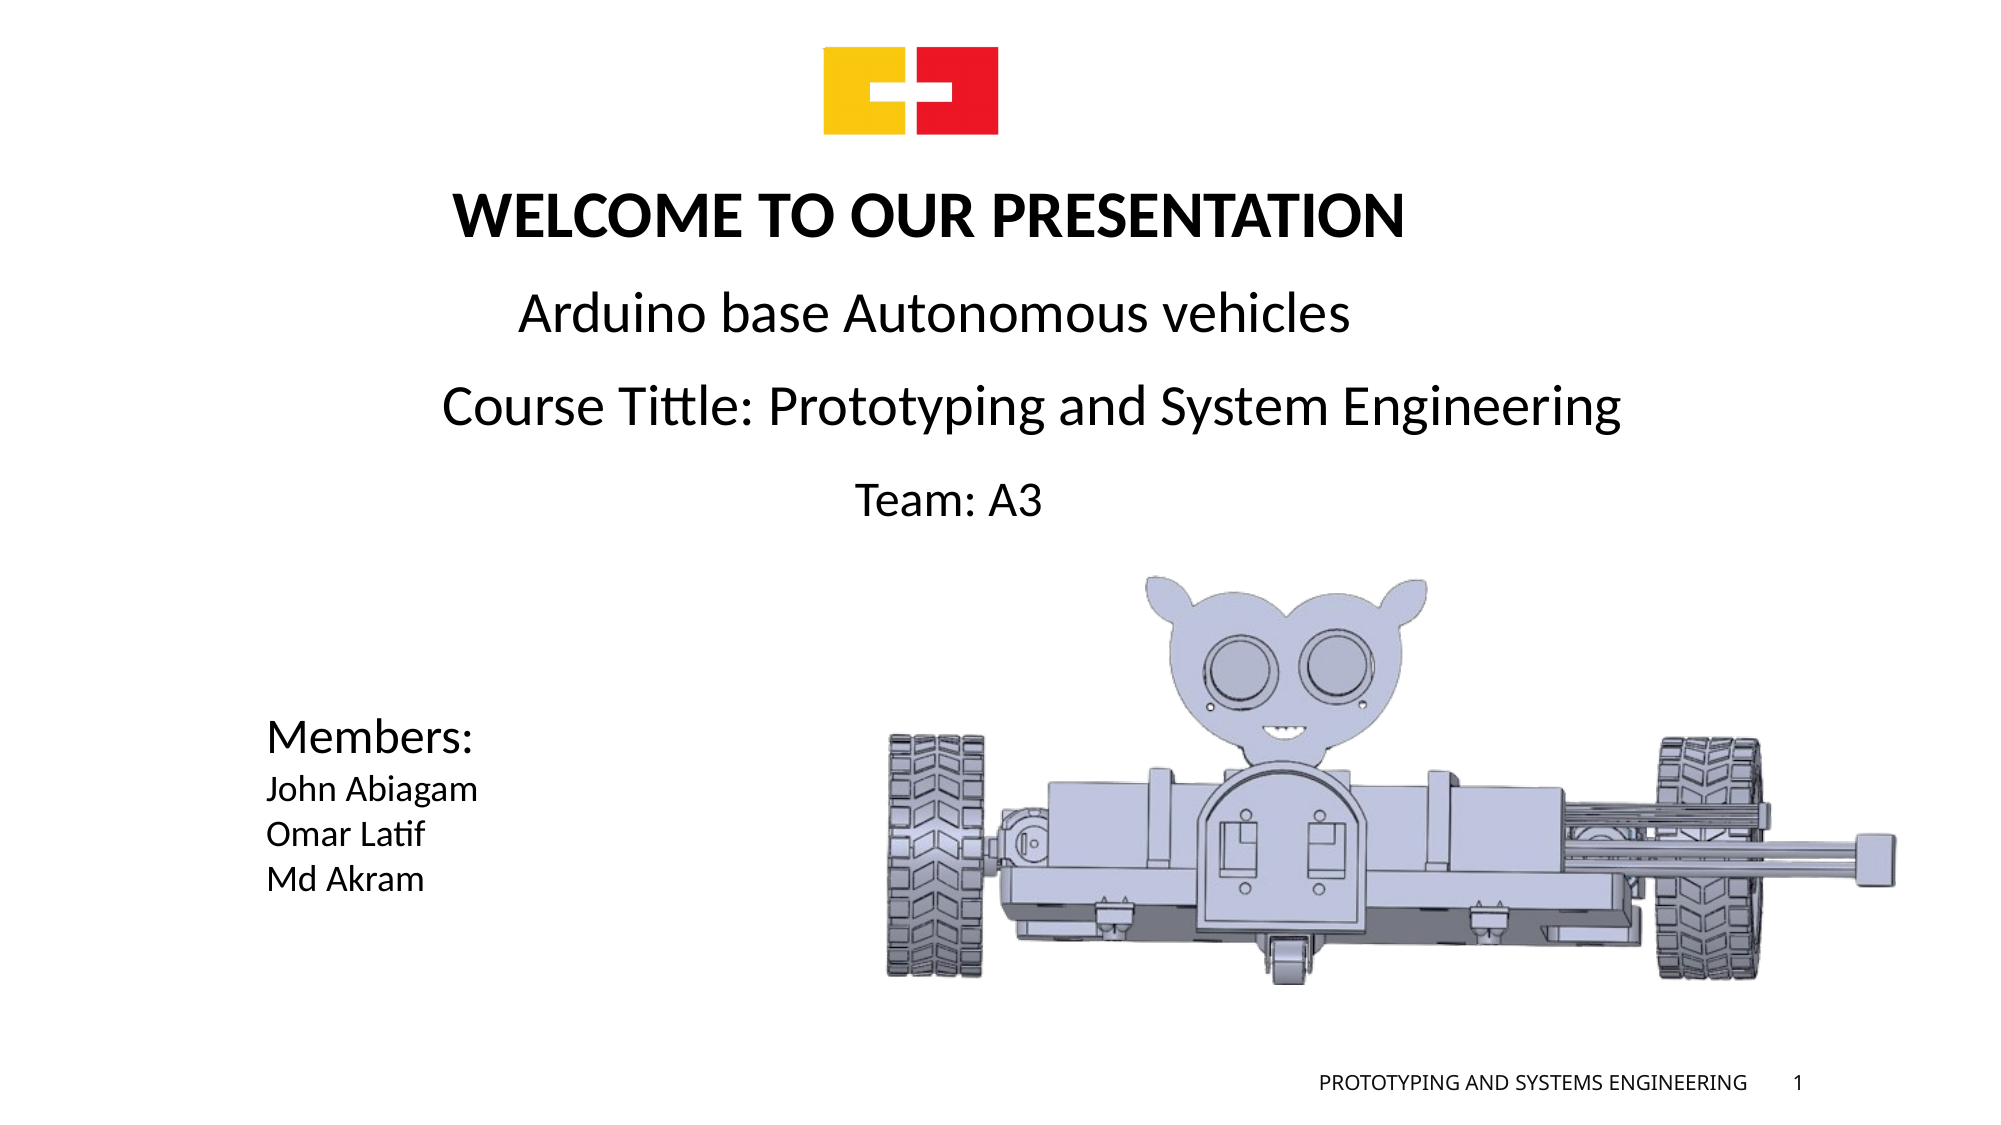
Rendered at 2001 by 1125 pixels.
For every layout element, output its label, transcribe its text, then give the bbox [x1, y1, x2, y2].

text_box Arduino base Autonomous vehicles [503, 266, 1446, 352]
footer Prototyping and Systems Engineering [794, 1061, 1763, 1107]
text_box Course Tittle: Prototyping and System Engineering [427, 359, 1730, 445]
text_box Members: John Abiagam Omar Latif Md Akram [251, 696, 737, 906]
text_box Welcome to our presentation [437, 133, 1435, 259]
picture [856, 550, 1909, 985]
text_box Team: A3 [840, 459, 1079, 535]
slide_number 1 [1777, 1061, 1938, 1107]
picture [822, 45, 1001, 138]
